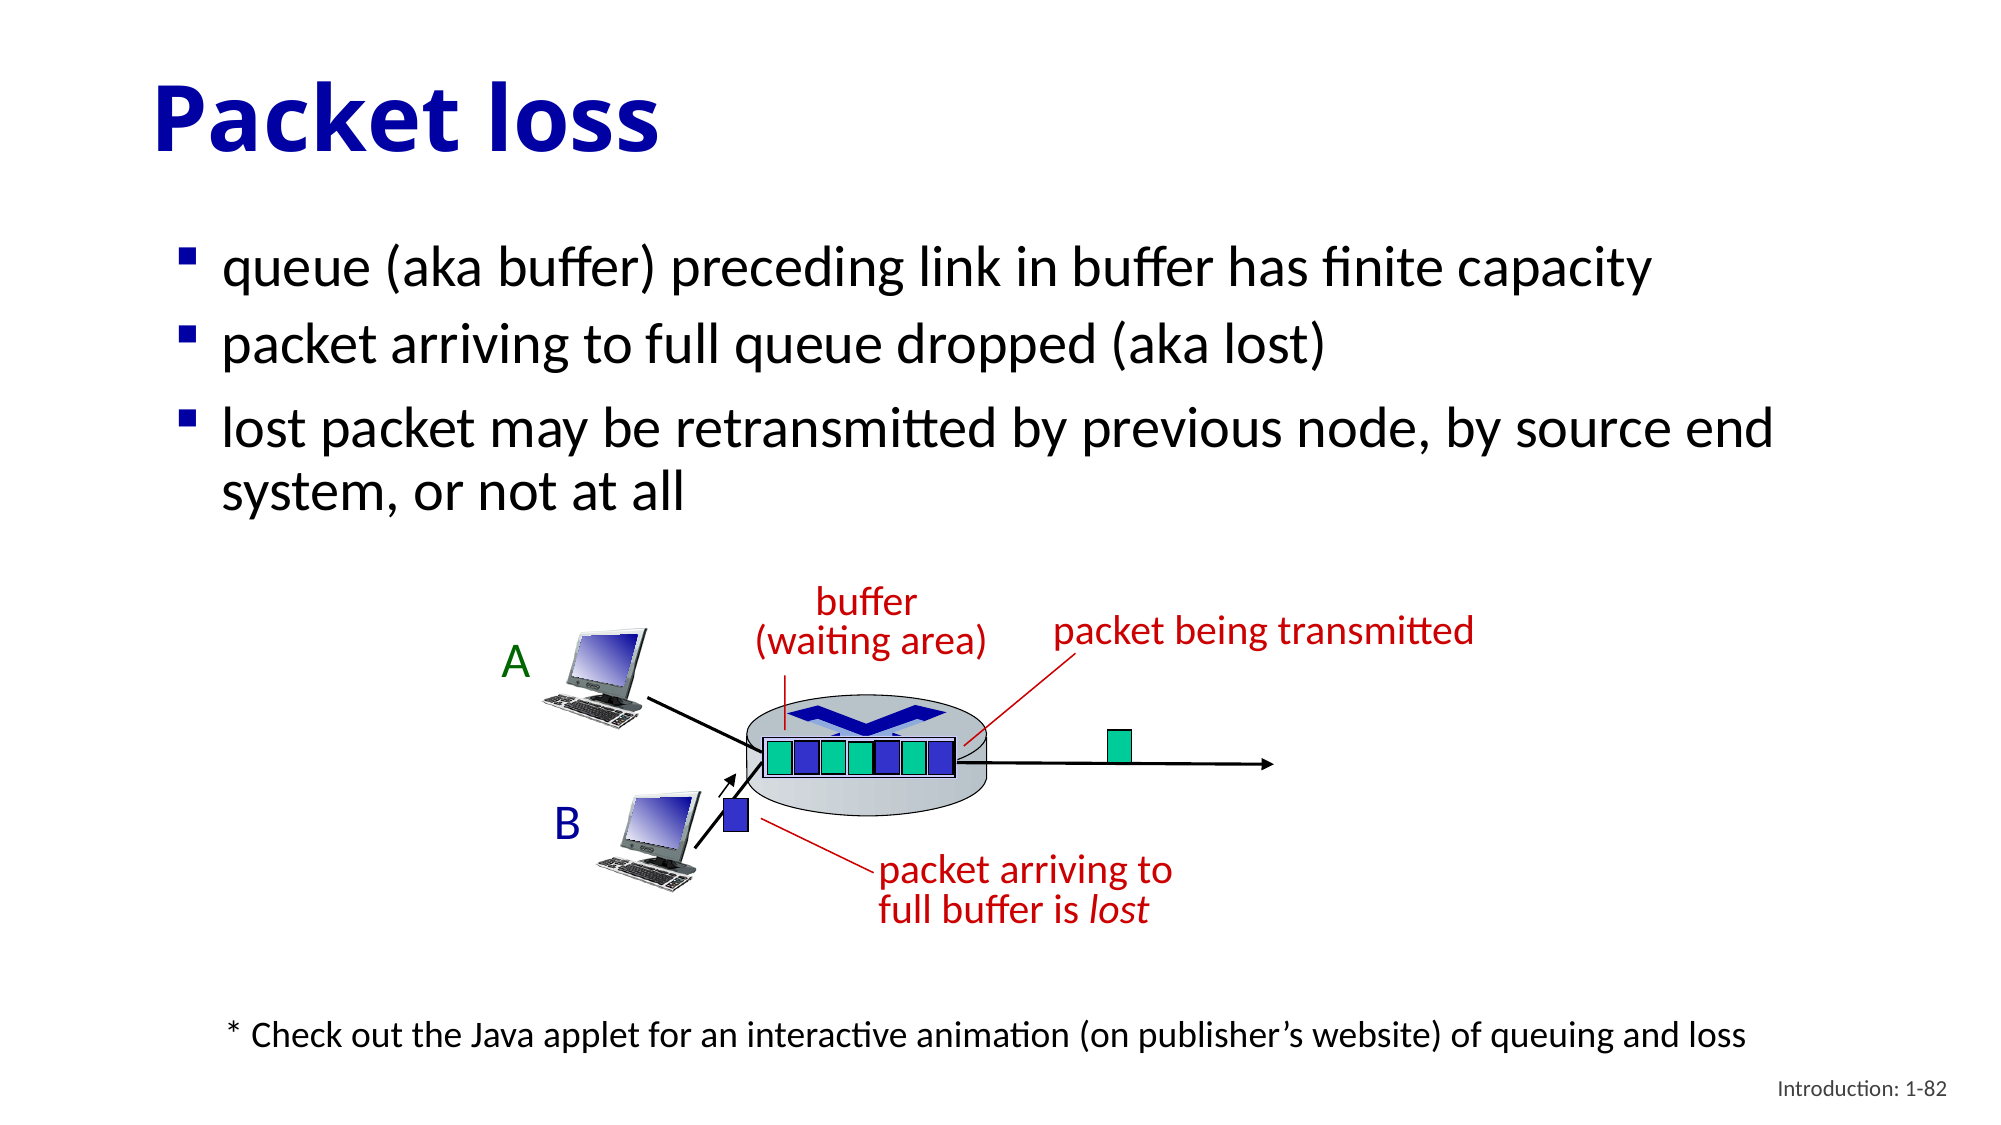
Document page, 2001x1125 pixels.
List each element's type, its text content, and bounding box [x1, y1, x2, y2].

slide_number Introduction: 1-82 [1512, 1056, 1963, 1117]
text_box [159, 306, 1836, 942]
text_box * Check out the Java applet for an interactive animation (on publisher’s website) of queuing and loss [209, 1002, 1764, 1063]
title Packet loss [135, 47, 1861, 195]
text_box queue (aka buffer) preceding link in buffer has finite capacity [160, 228, 1836, 306]
